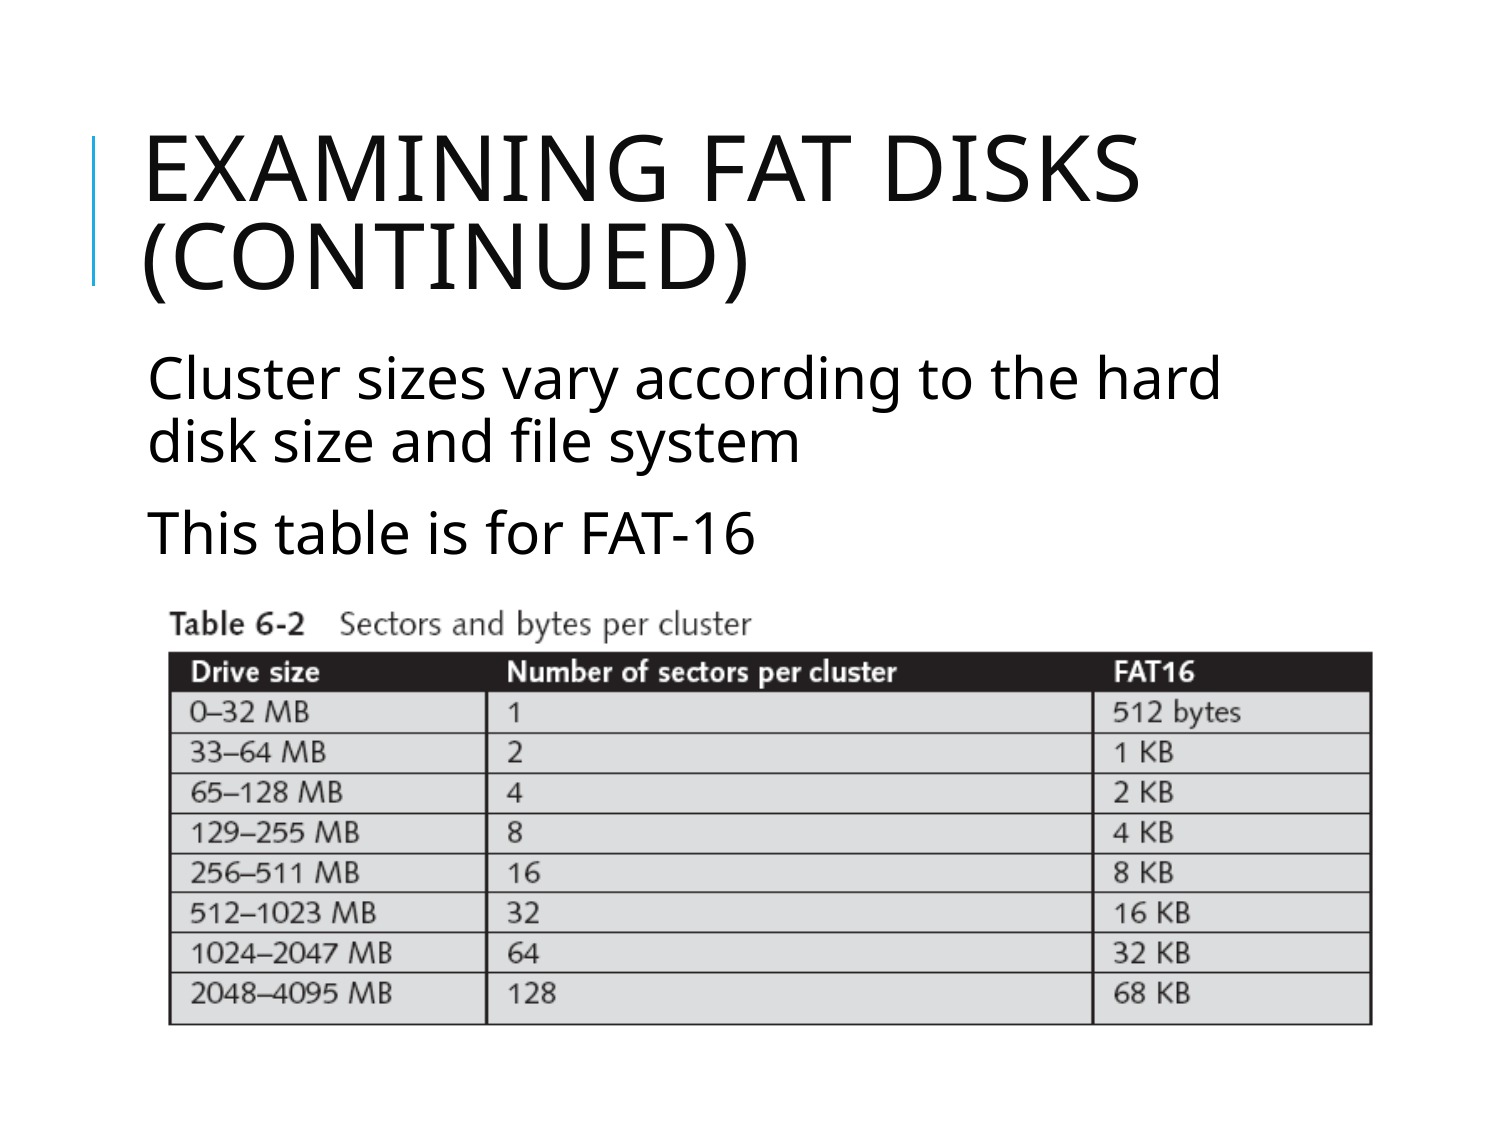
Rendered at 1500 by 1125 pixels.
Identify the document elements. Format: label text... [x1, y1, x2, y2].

title Examining FAT Disks (continued) [126, 96, 1322, 342]
list Cluster sizes vary according to the hard disk size and file system This table is for FAT-16 [125, 341, 1321, 1090]
picture [162, 607, 1378, 1035]
